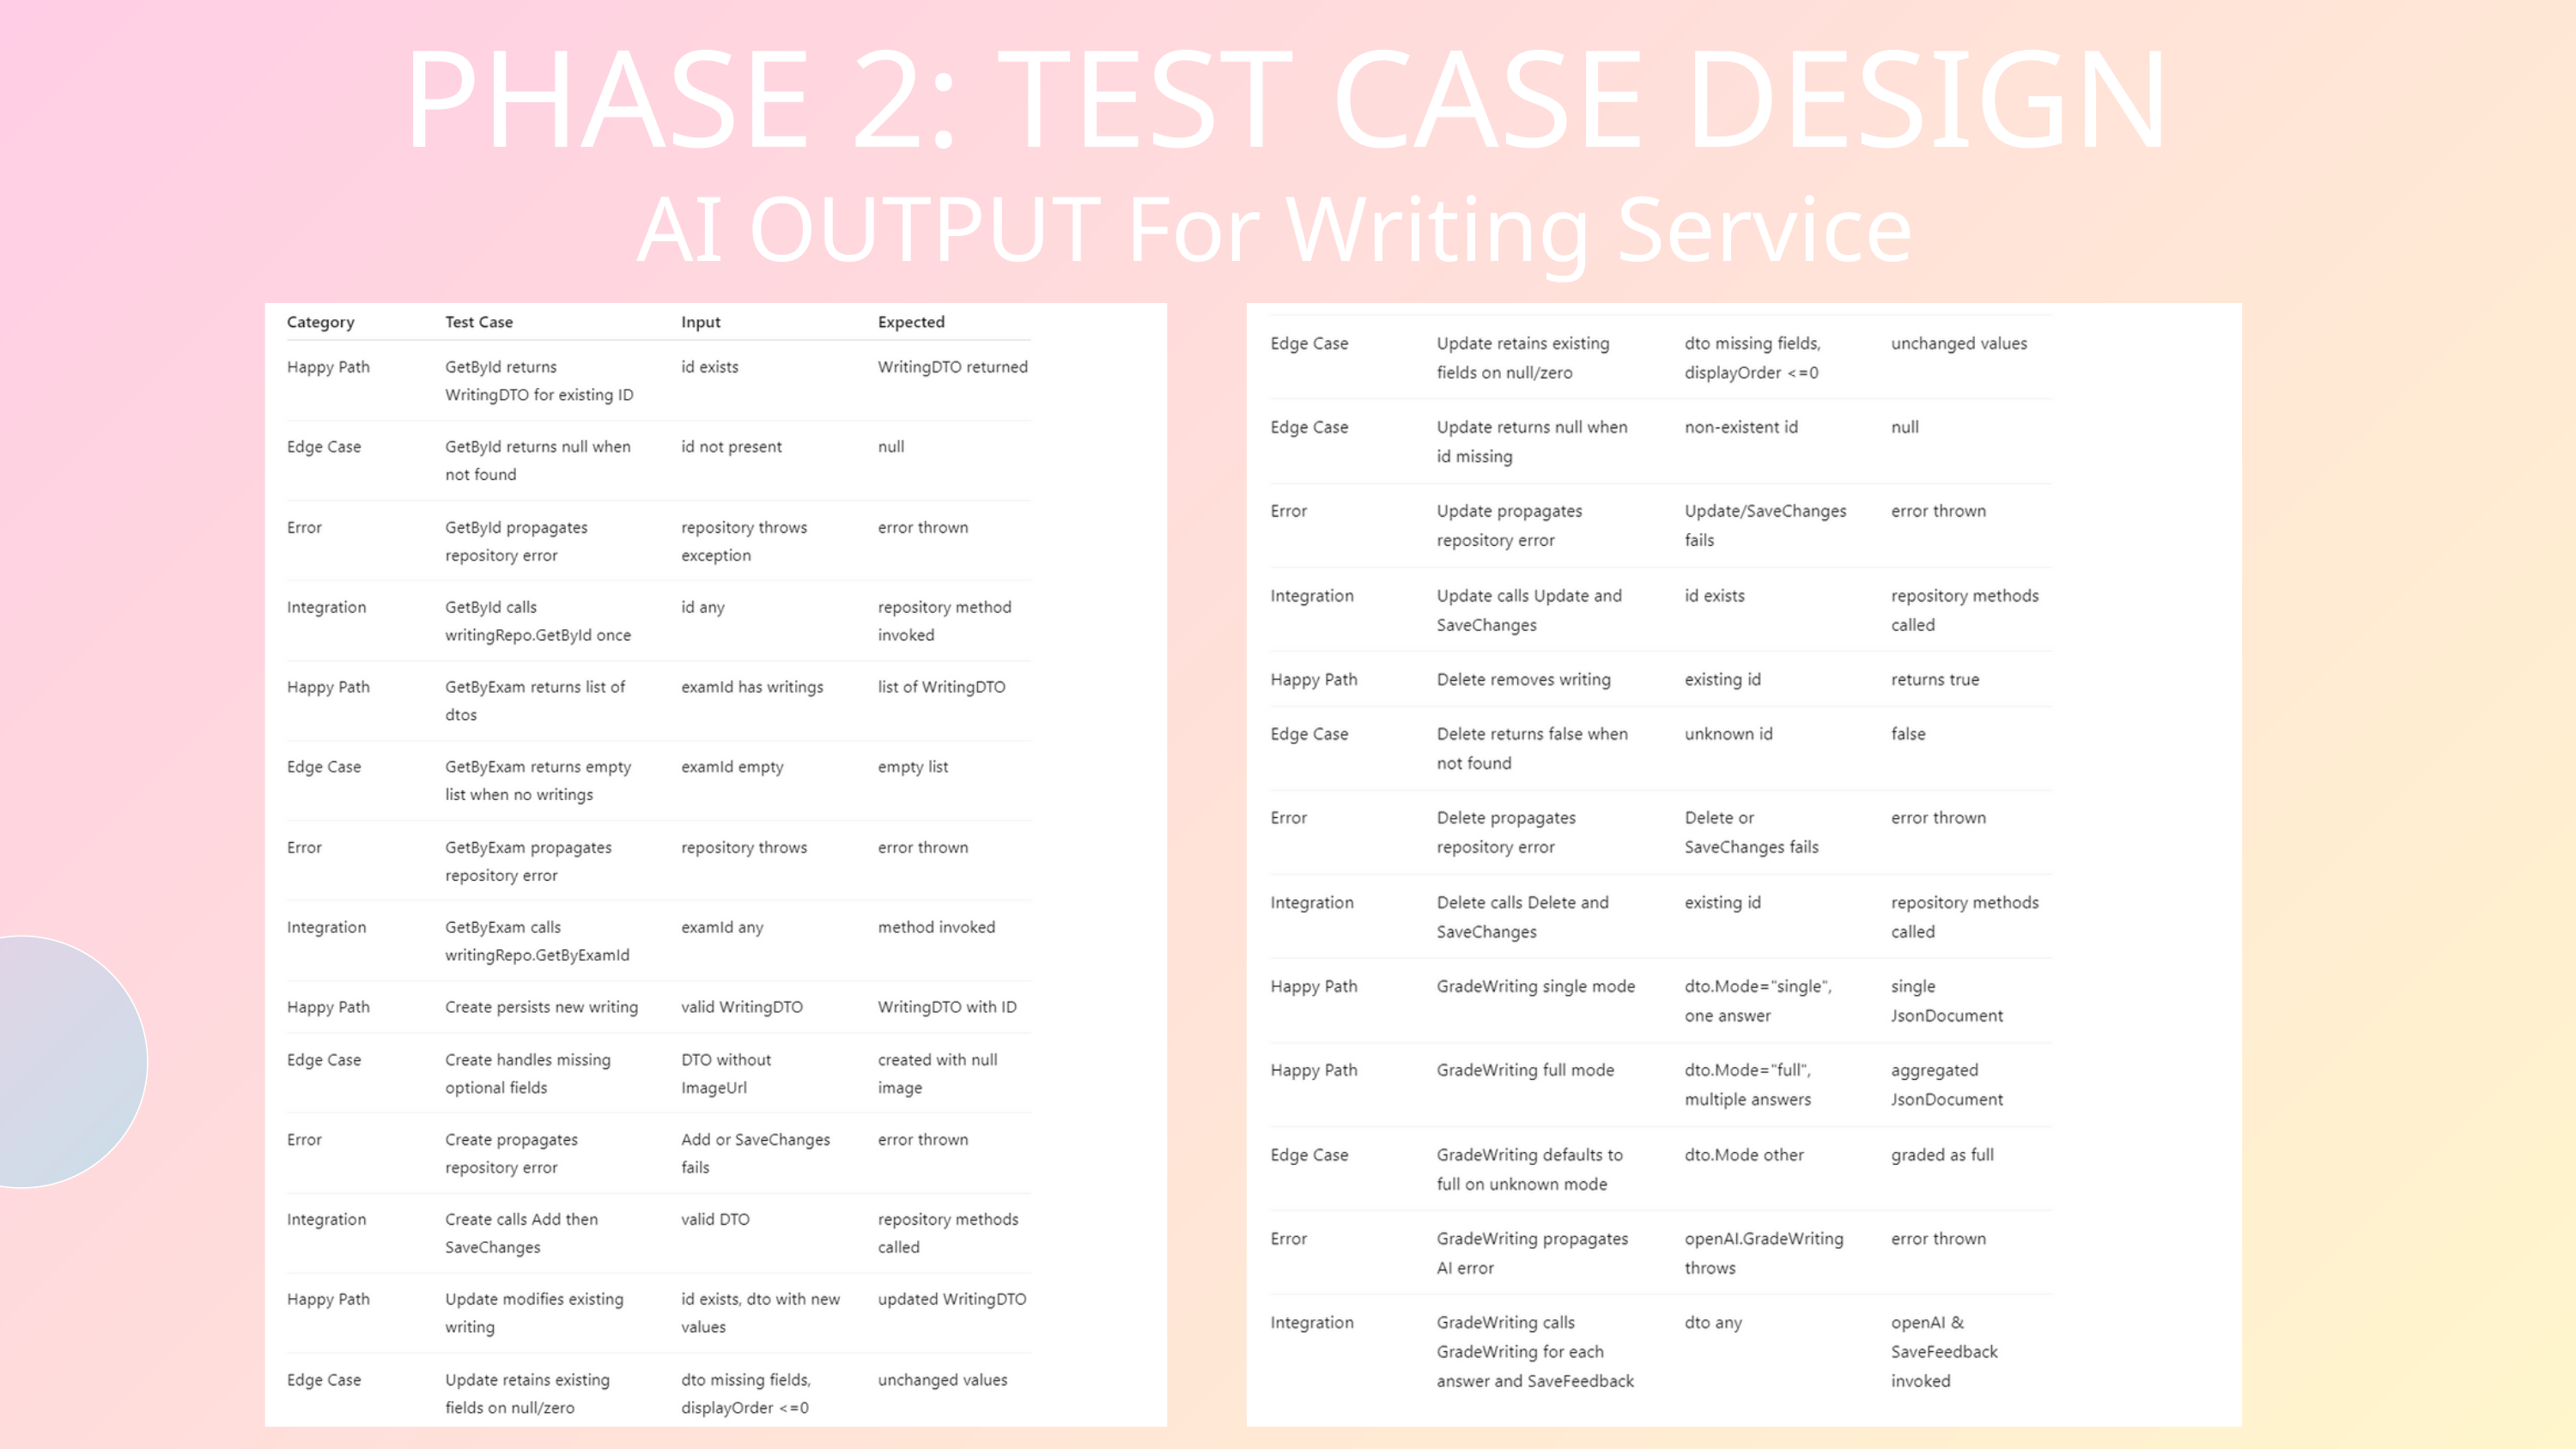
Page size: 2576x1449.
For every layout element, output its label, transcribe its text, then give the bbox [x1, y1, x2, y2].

text_box [264, 303, 1168, 1427]
text_box AI OUTPUT For Writing Service [600, 154, 1976, 280]
text_box PHASE 2: TEST CASE DESIGN [14, 0, 2562, 174]
text_box [1246, 303, 2243, 1427]
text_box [0, 936, 149, 1189]
